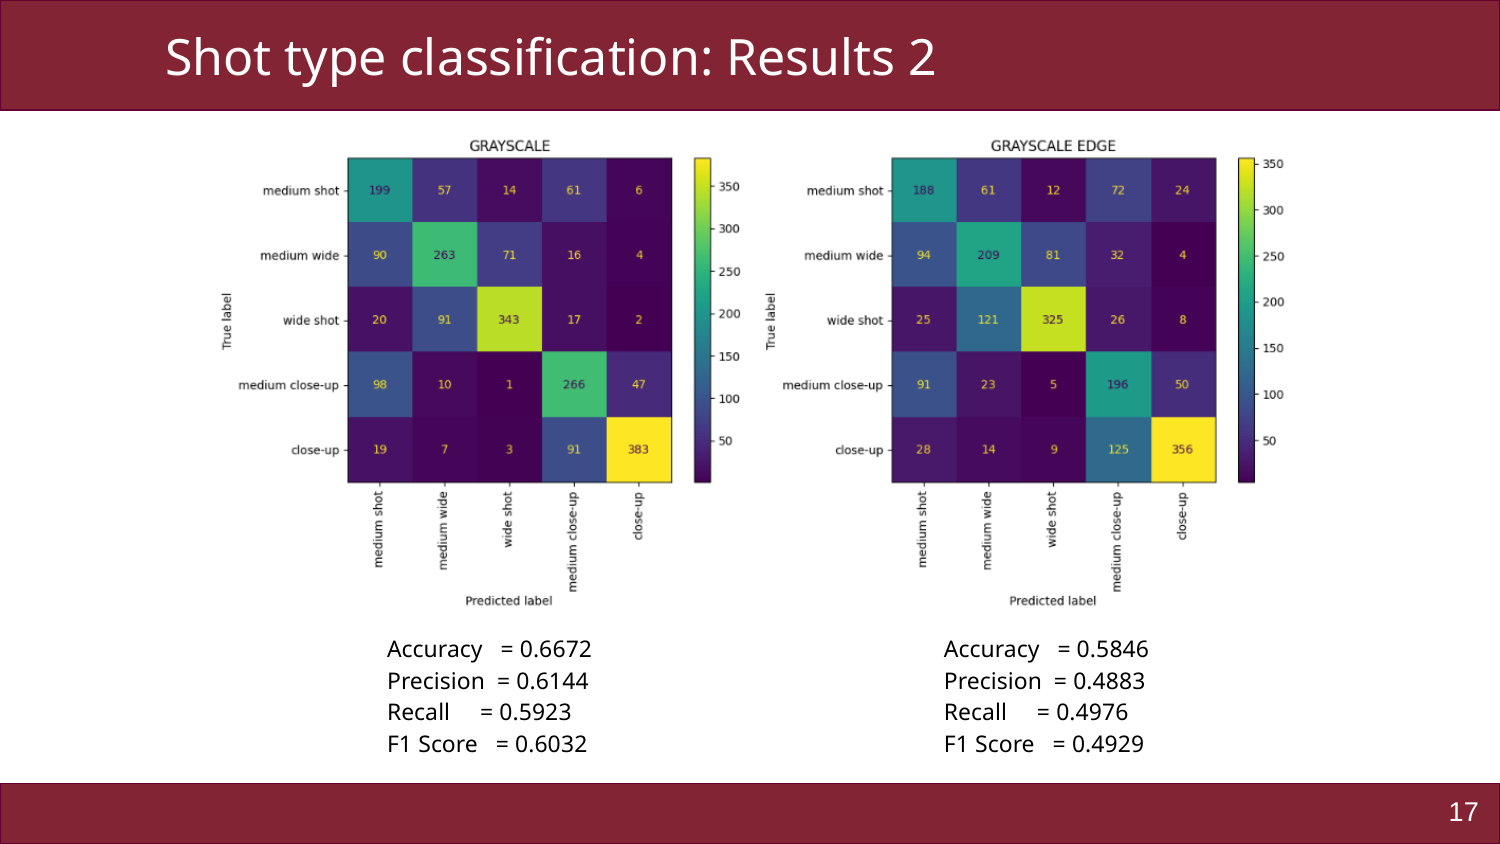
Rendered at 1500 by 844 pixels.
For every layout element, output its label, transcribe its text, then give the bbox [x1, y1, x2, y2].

text_box Accuracy = 0.6672 Precision = 0.6144 Recall = 0.5923 F1 Score = 0.6032 [372, 624, 656, 844]
text_box [0, 783, 372, 844]
slide_number ‹#› [1403, 779, 1494, 844]
text_box [1494, 783, 1500, 844]
text_box Accuracy = 0.5846 Precision = 0.4883 Recall = 0.4976 F1 Score = 0.4929 [928, 624, 1213, 844]
text_box [656, 783, 928, 844]
text_box Shot type classification: Results 2 [0, 0, 1500, 111]
picture [208, 131, 1292, 616]
text_box [1213, 783, 1403, 844]
